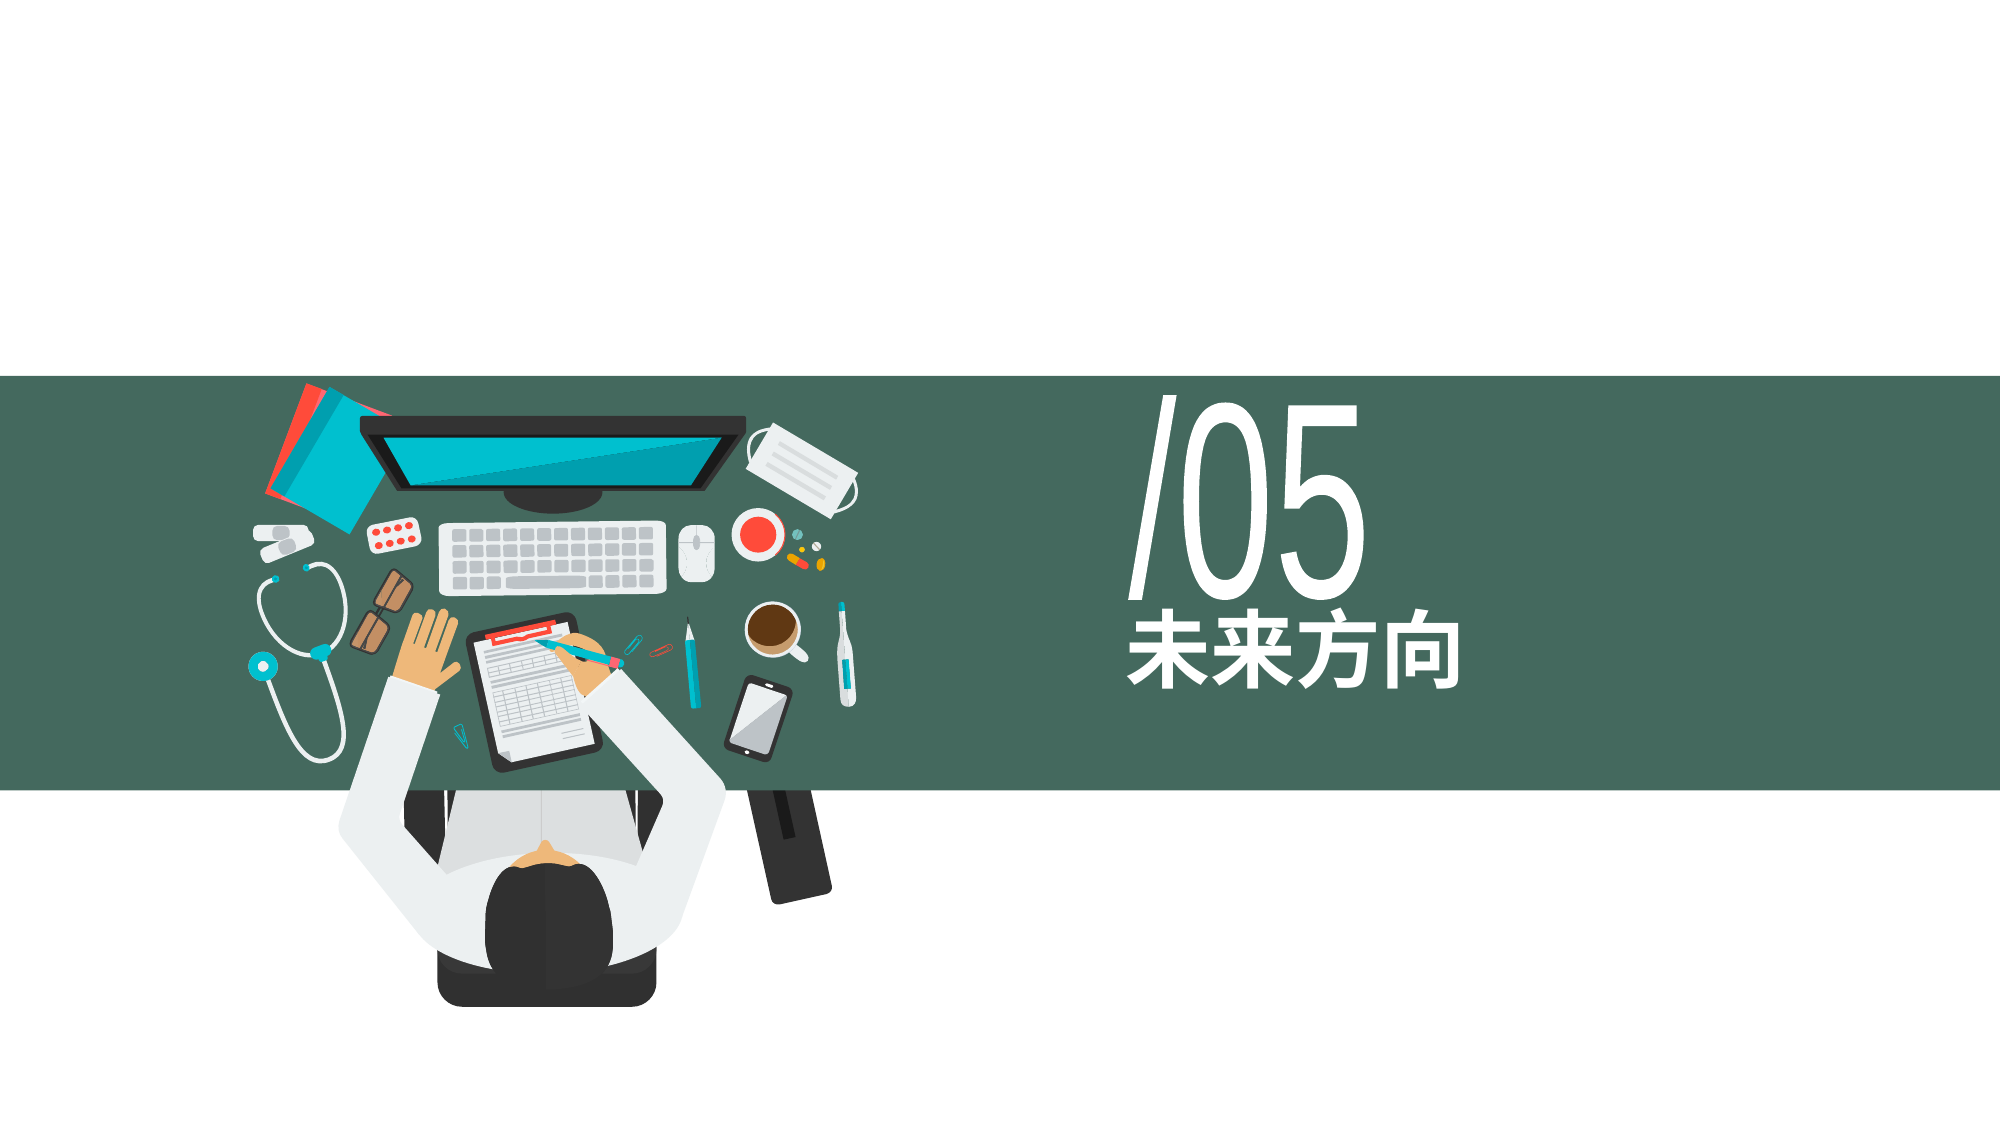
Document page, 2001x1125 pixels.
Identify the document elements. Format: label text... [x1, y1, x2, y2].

title 未来方向 [1110, 600, 1870, 708]
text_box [649, 644, 673, 658]
